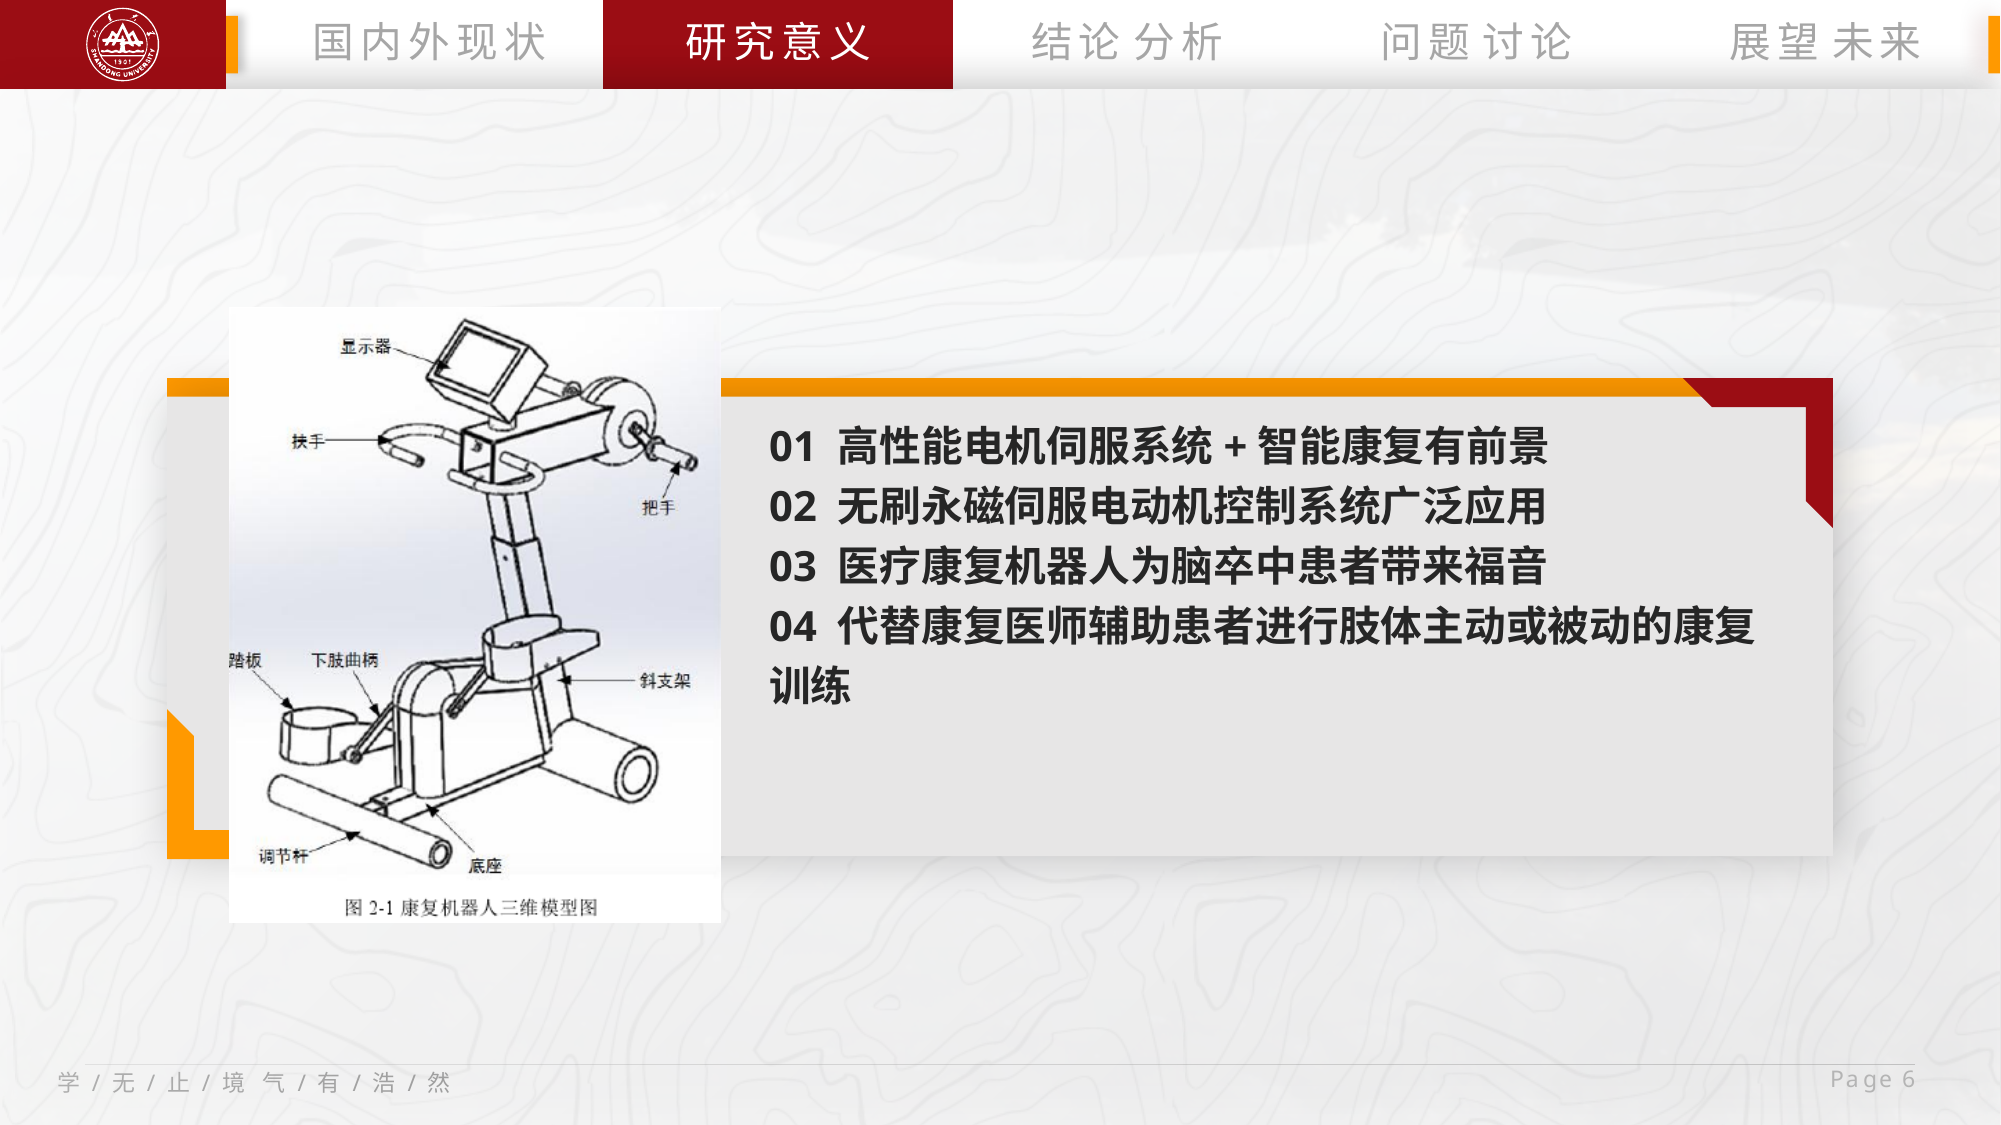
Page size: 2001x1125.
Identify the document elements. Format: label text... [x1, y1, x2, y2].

list 国内外现状 [254, 14, 603, 75]
picture [229, 307, 733, 923]
slide_number Pa ge 6 [1765, 1056, 1916, 1104]
text_box 01 高性能电机伺服系统+智能康复有前景 02 无刷永磁伺服电动机控制系统广泛应用 03 医疗康复机器人为脑卒中患者带来福音 04 代替康复医师辅助患者进行肢体主动或被动的康复训练 [754, 402, 1800, 717]
list 展望 未来 [1651, 14, 2000, 75]
list 结论 分析 [952, 14, 1302, 75]
list 问题 讨论 [1302, 14, 1651, 75]
list 研究意义 [603, 14, 952, 75]
